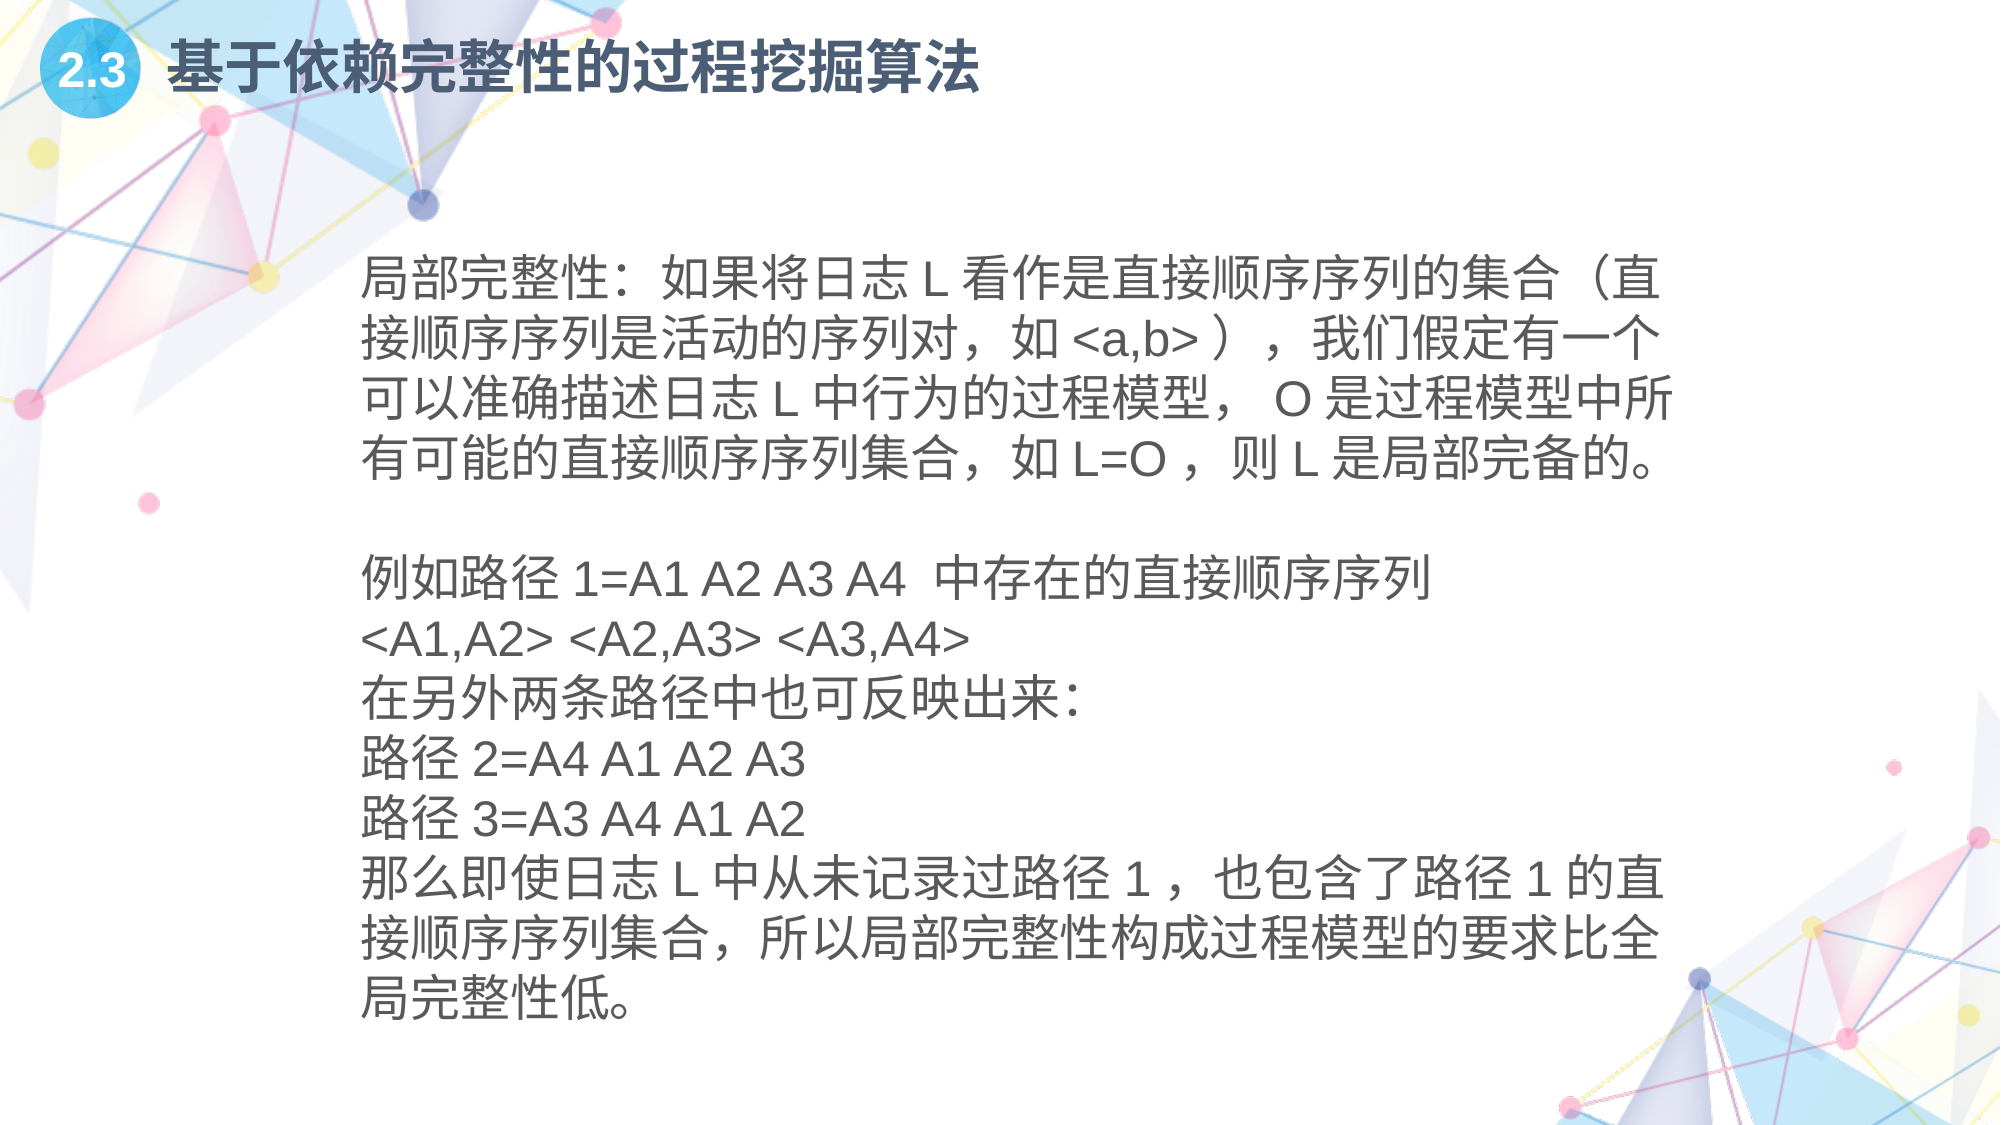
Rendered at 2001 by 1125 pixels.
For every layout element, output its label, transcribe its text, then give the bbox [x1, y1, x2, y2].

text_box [40, 18, 1036, 119]
picture [0, 0, 861, 790]
text_box 局部完整性：如果将日志L看作是直接顺序序列的集合（直接顺序序列是活动的序列对，如<a,b>），我们假定有一个可以准确描述日志L中行为的过程模型，O是过程模型中所有可能的直接顺序序列集合，如L=O，则L是局部完备的。 例如路径1=A1 A2 A3 A4 中存在的直接顺序序列 <A1,A2> <A2,A3> <A3,A4> 在另外两条路径中也可反映出来： 路径2=A4 A1 A2 A3 路径3=A3 A4 A1 A2 那么即使日志L中从未记录过路径1，也包含了路径1的直接顺序序列集合，所以局部完整性构成过程模型的要求比全局完整性低。 [345, 239, 1714, 1095]
picture [1390, 565, 2000, 1125]
